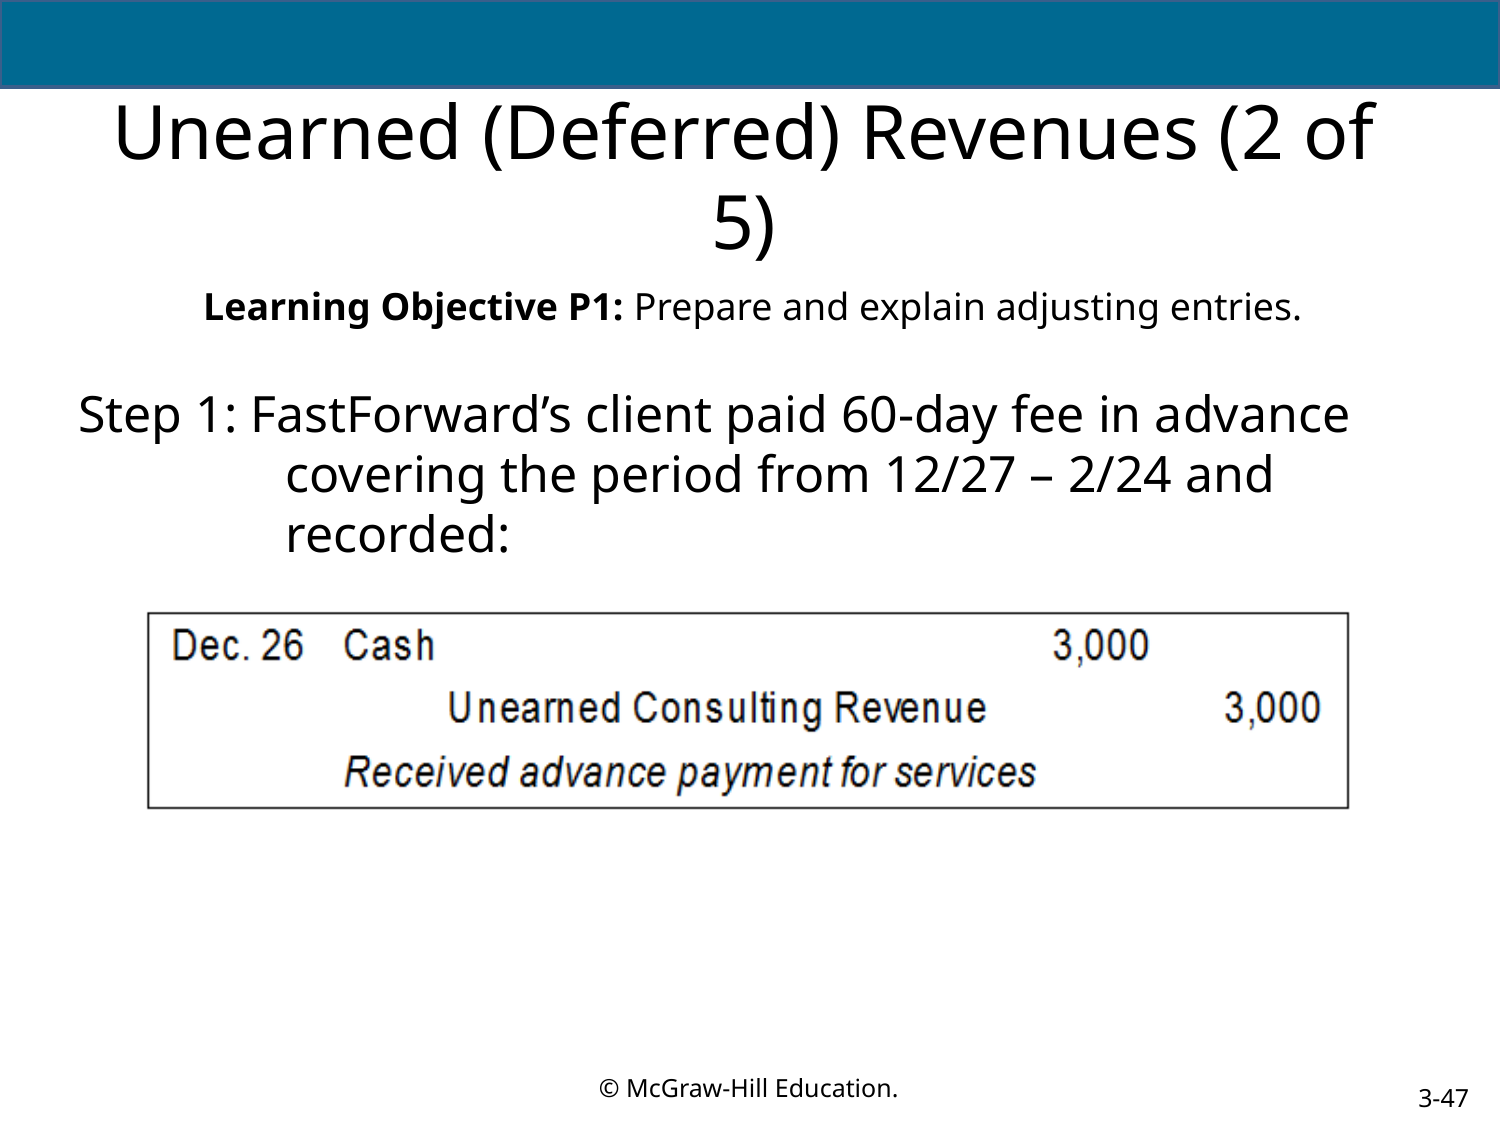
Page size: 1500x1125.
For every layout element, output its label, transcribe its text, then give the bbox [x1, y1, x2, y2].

list Step 1: FastForward’s client paid 60-day fee in advance covering the period from 12/27 – 2/24 and recorded: [63, 374, 1438, 588]
picture [144, 609, 1356, 813]
title Unearned (Deferred) Revenues (2 of 5) [87, 87, 1401, 263]
list Learning Objective P1: Prepare and explain adjusting entries. [99, 274, 1407, 338]
